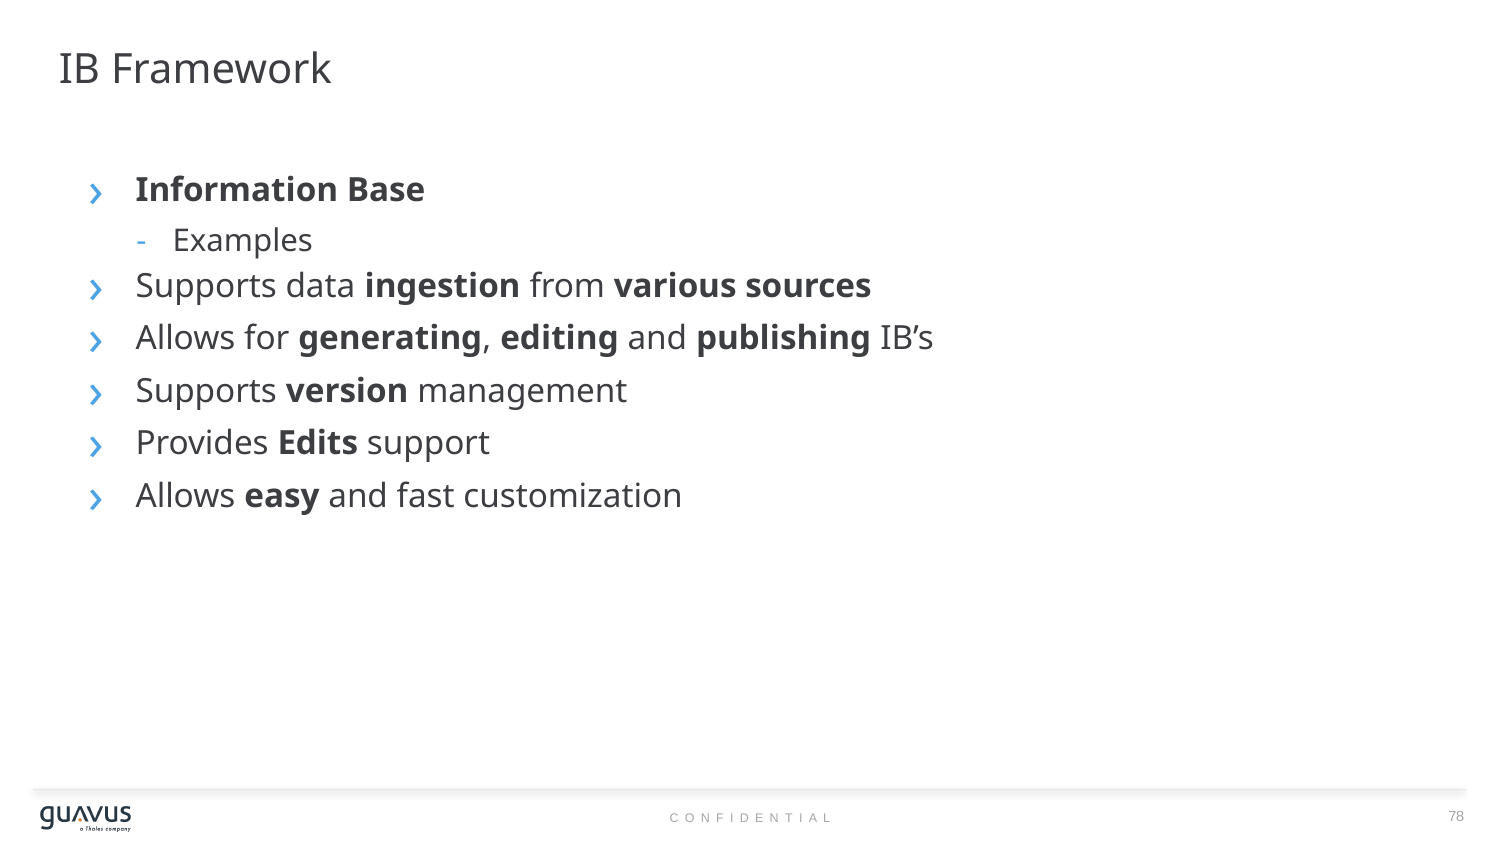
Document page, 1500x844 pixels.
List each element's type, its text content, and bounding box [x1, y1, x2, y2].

title IB Framework [43, 10, 1467, 130]
list Information Base Examples Supports data ingestion from various sources Allows for generating, editing and publishing IB’s Supports version management Provides Edits support Allows easy and fast customization [44, 160, 1444, 740]
picture [27, 796, 146, 841]
